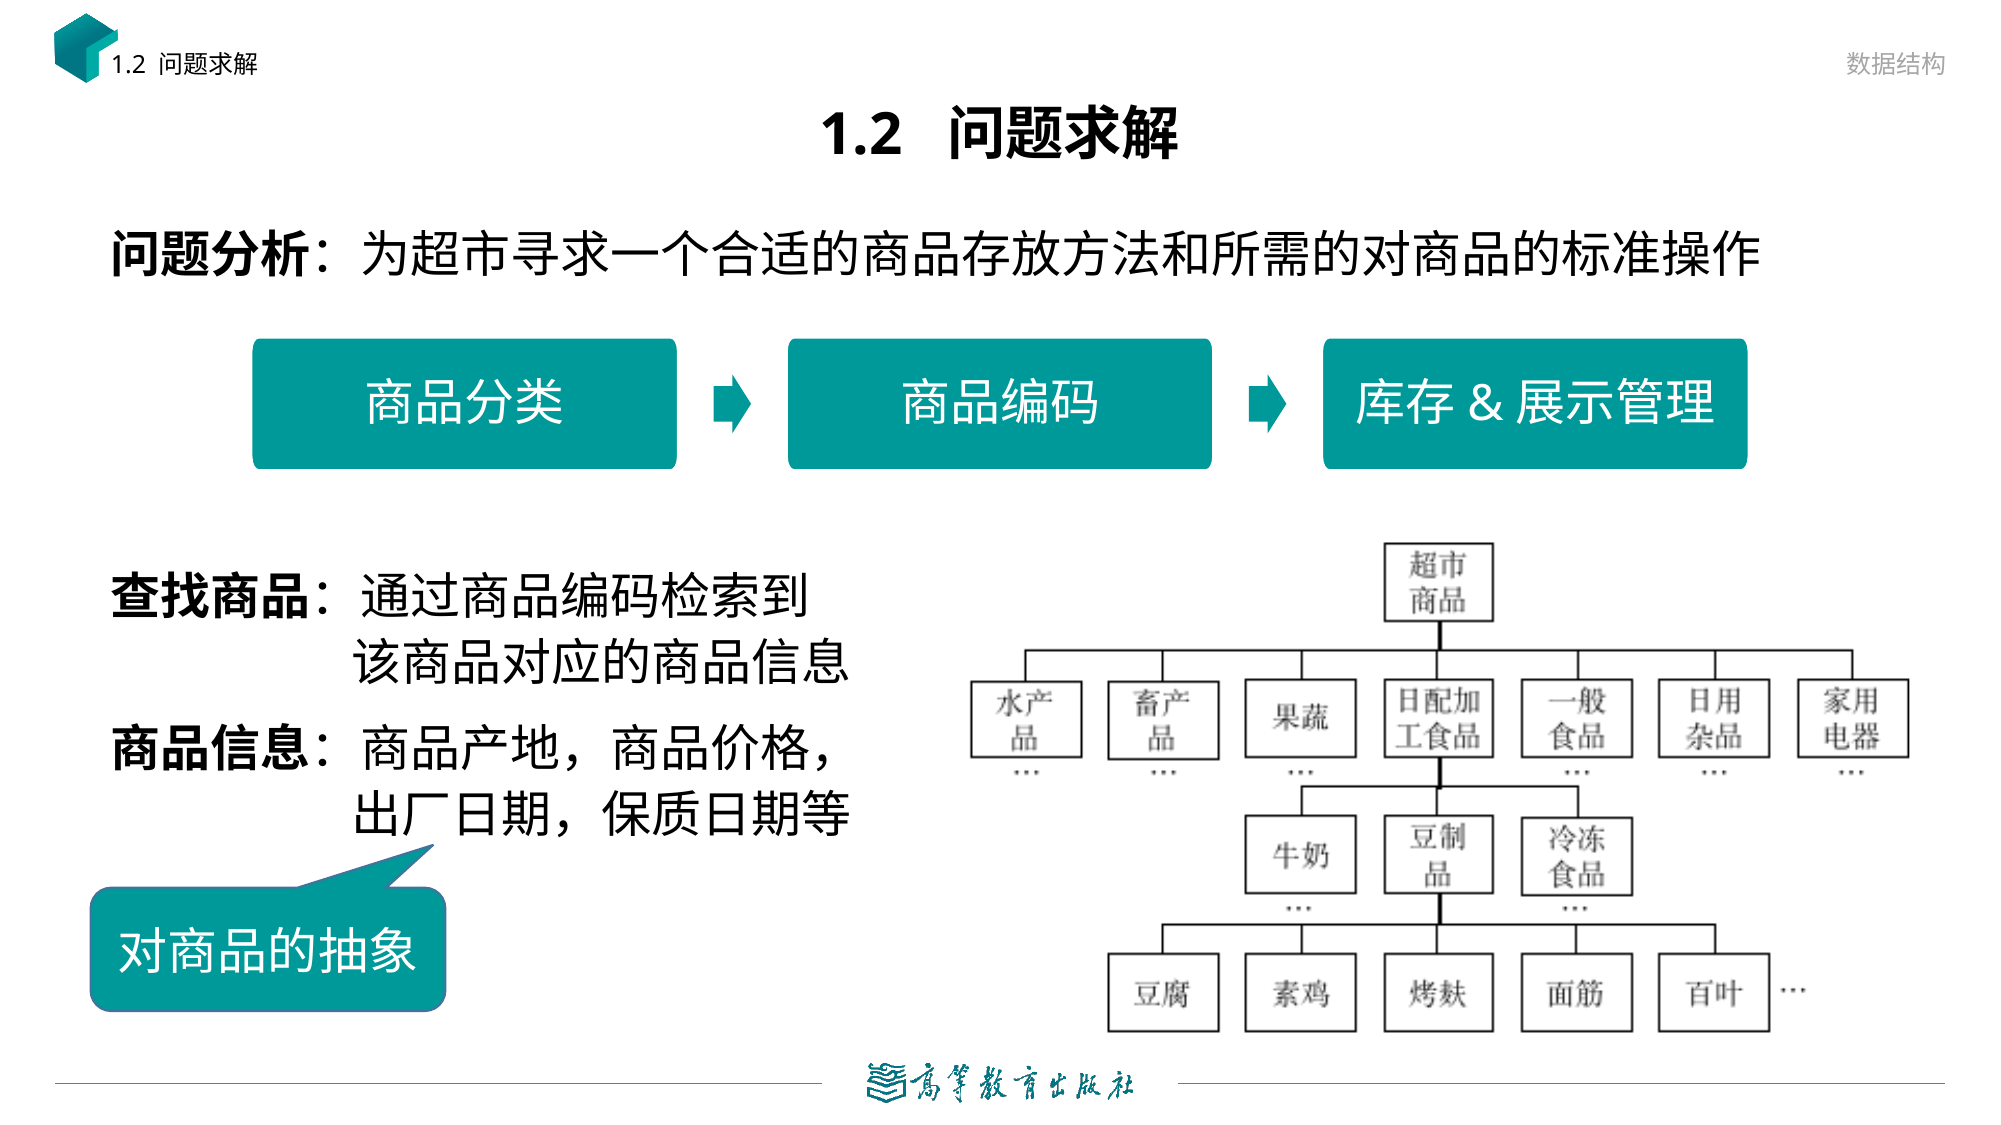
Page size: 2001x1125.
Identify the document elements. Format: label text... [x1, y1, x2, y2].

text_box 对商品的抽象 [89, 843, 447, 1013]
picture [962, 541, 1910, 1035]
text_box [251, 337, 1749, 471]
list 问题分析：为超市寻求一个合适的商品存放方法和所需的对商品的标准操作 查找商品：通过商品编码检索到 该商品对应的商品信息 商品信息：商品产地，商品价格， 出厂日期，保质日期等 [95, 209, 1910, 1039]
list 数据结构 [1115, 32, 1962, 86]
picture [867, 1063, 1133, 1103]
title 1.2 问题求解 [137, 92, 1863, 178]
subtitle 1.2 问题求解 [95, 44, 894, 99]
